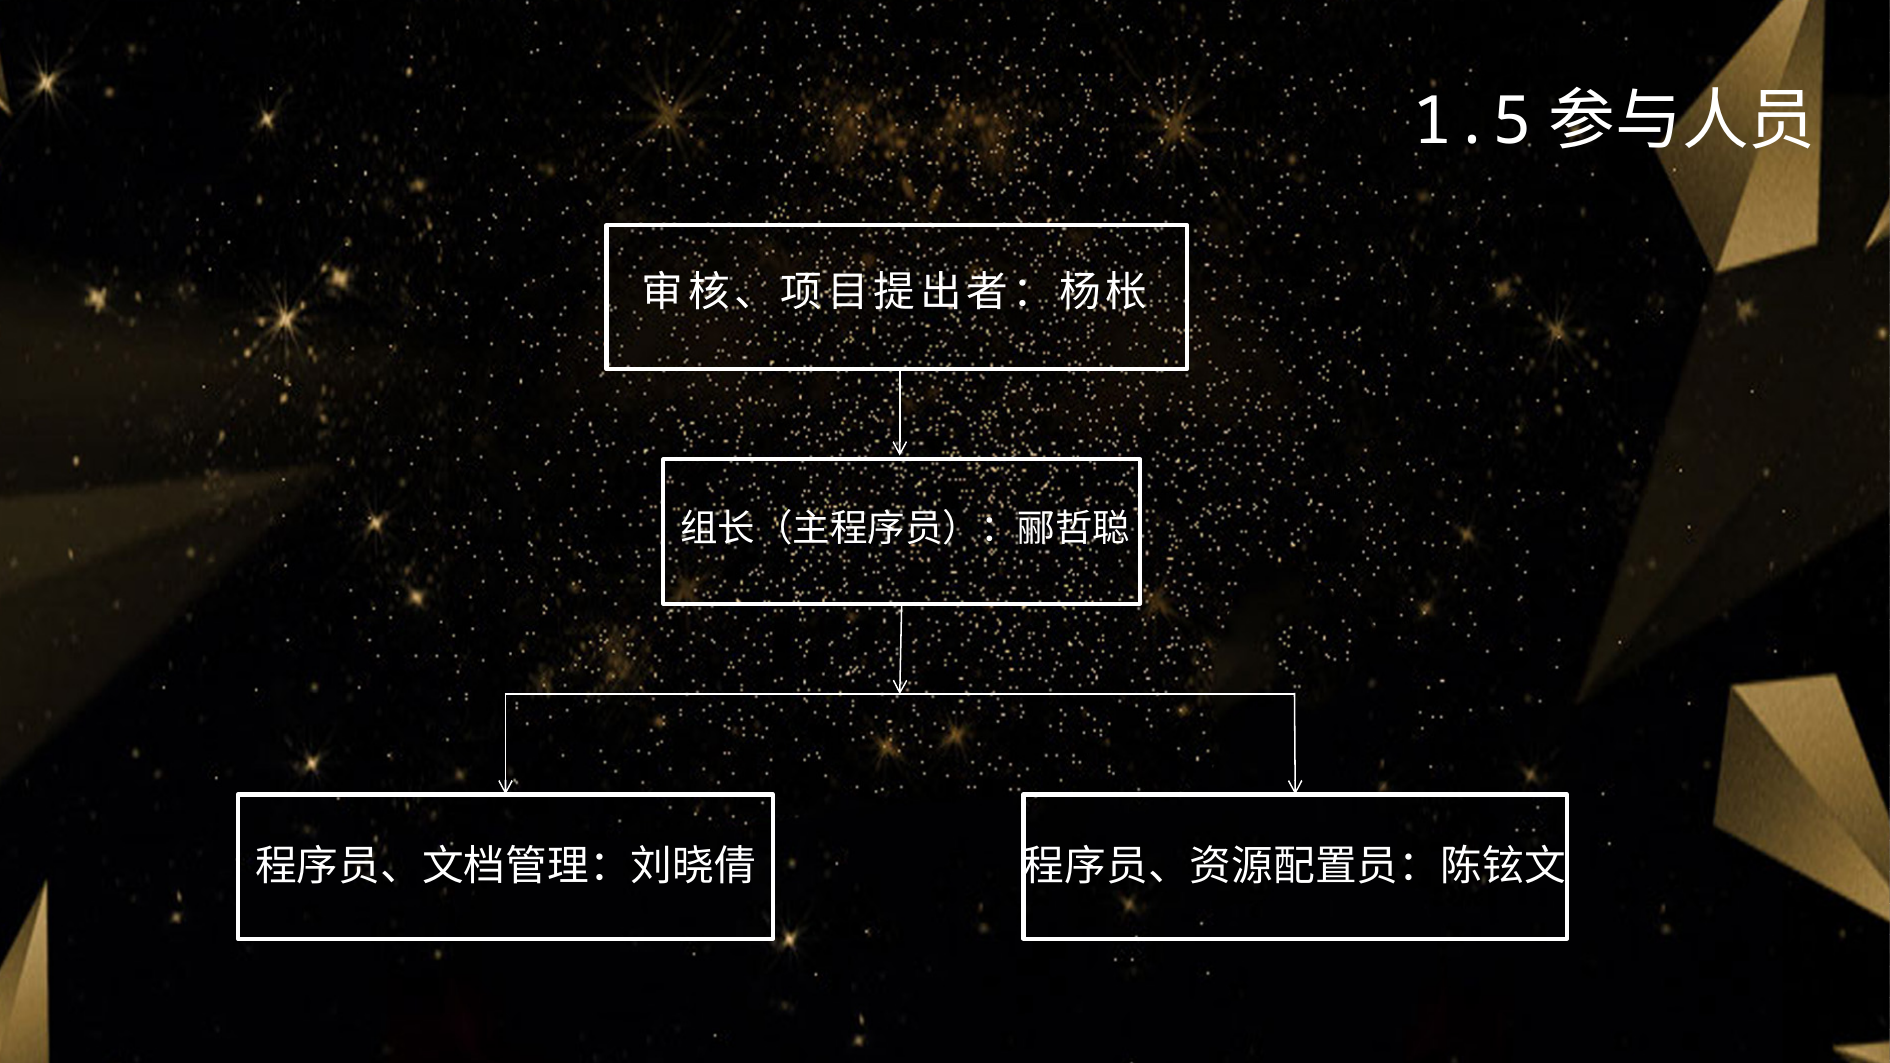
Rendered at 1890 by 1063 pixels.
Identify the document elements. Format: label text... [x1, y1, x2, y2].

text_box 1.5参与人员 [1412, 77, 1816, 165]
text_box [237, 224, 1702, 939]
picture [0, 0, 1890, 1063]
